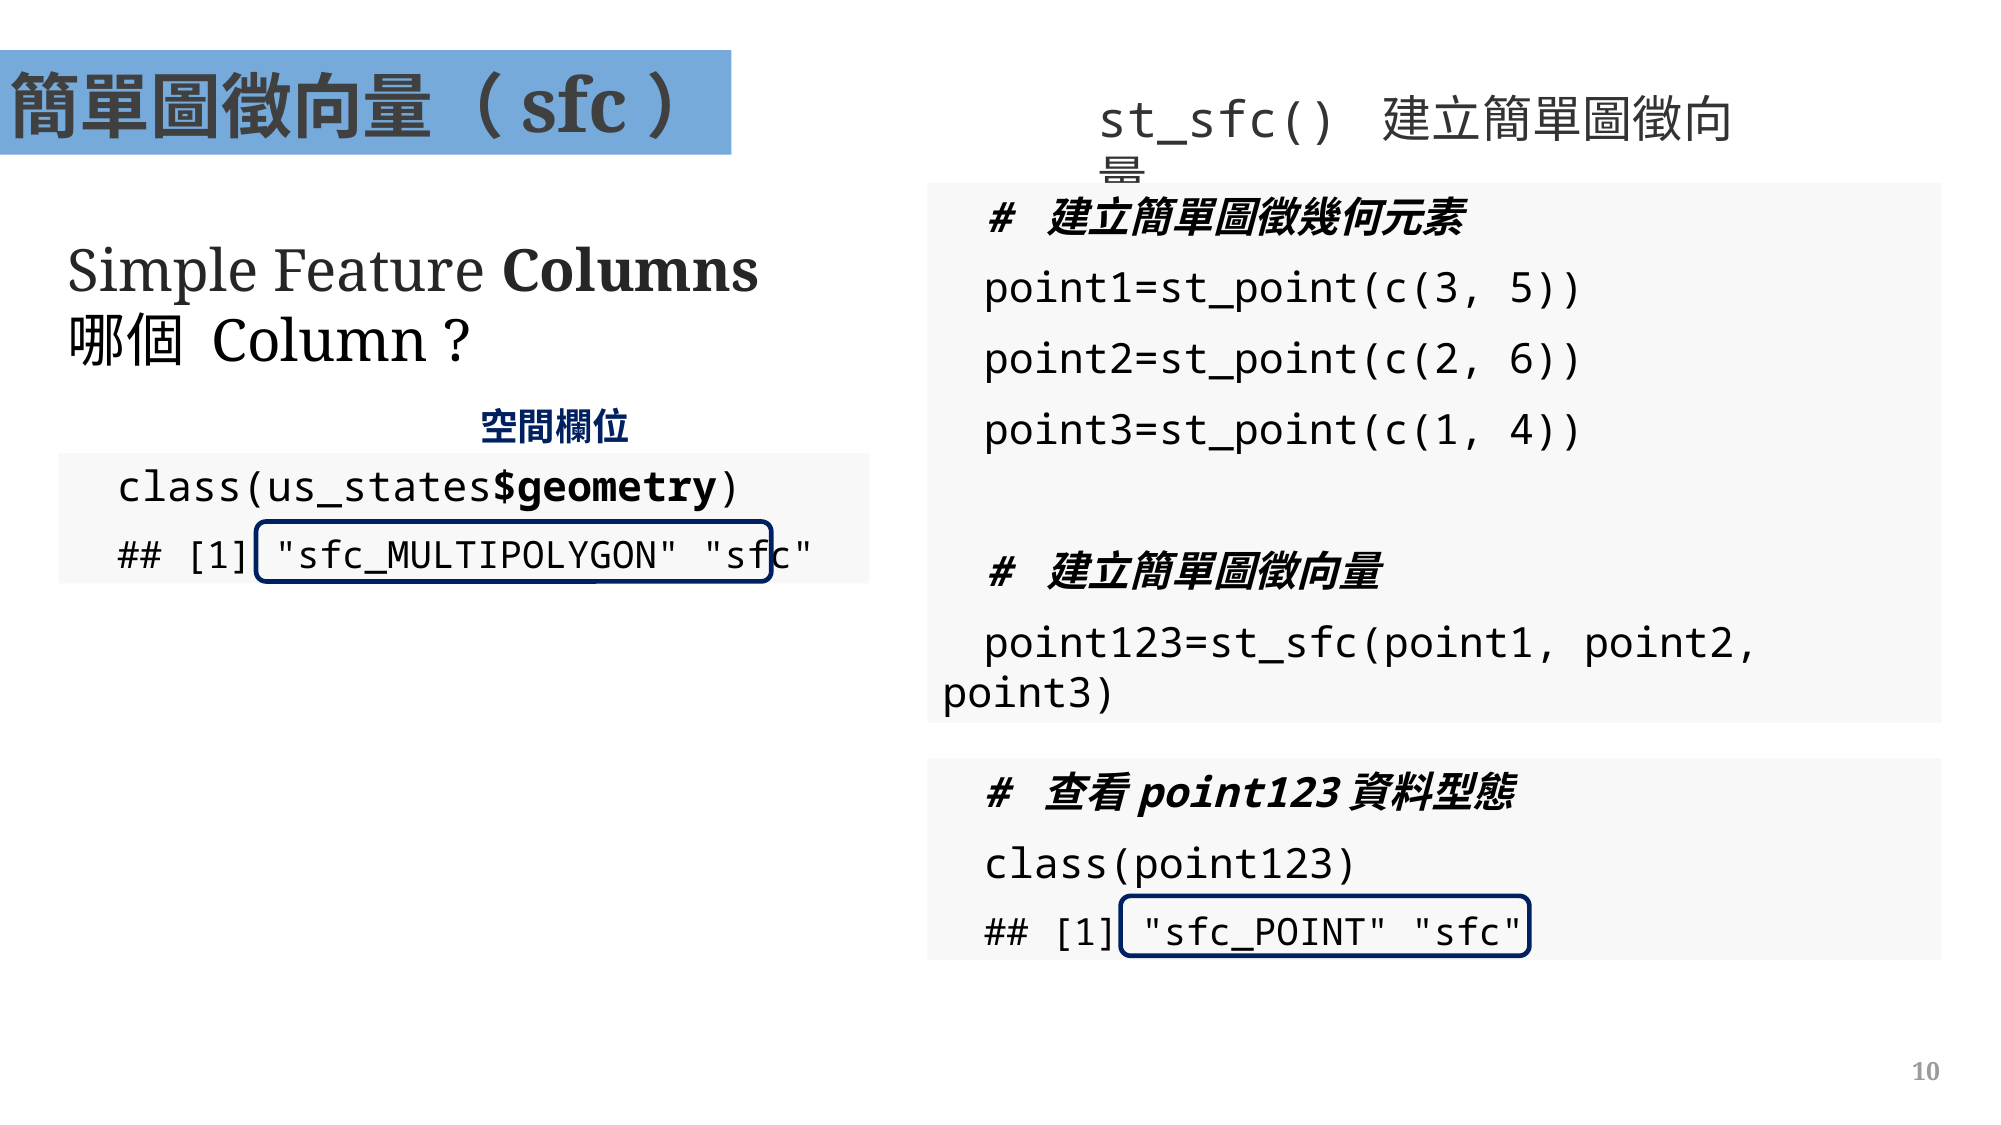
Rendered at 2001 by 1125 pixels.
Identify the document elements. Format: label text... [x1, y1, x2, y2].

slide_number 10 [1505, 1042, 1955, 1103]
text_box # 查看point123資料型態 class(point123) ## [1] "sfc_POINT" "sfc" [927, 758, 1942, 960]
text_box class(us_states$geometry) ## [1] "sfc_MULTIPOLYGON" "sfc" [58, 452, 869, 584]
text_box # 建立簡單圖徵幾何元素 point1=st_point(c(3, 5)) point2=st_point(c(2, 6)) point3=st_point(c(1, 4)) # 建立簡單圖徵向量 point123=st_sfc(point1, point2, point3) [927, 182, 1942, 723]
text_box st_sfc() 建立簡單圖徵向量 [1082, 80, 1787, 182]
text_box 空間欄位 [465, 395, 646, 456]
text_box [1119, 894, 1531, 957]
text_box [255, 520, 773, 583]
text_box 簡單圖徵向量（sfc） [0, 50, 732, 155]
text_box Simple Feature Columns 哪個 Column ? [53, 226, 775, 381]
